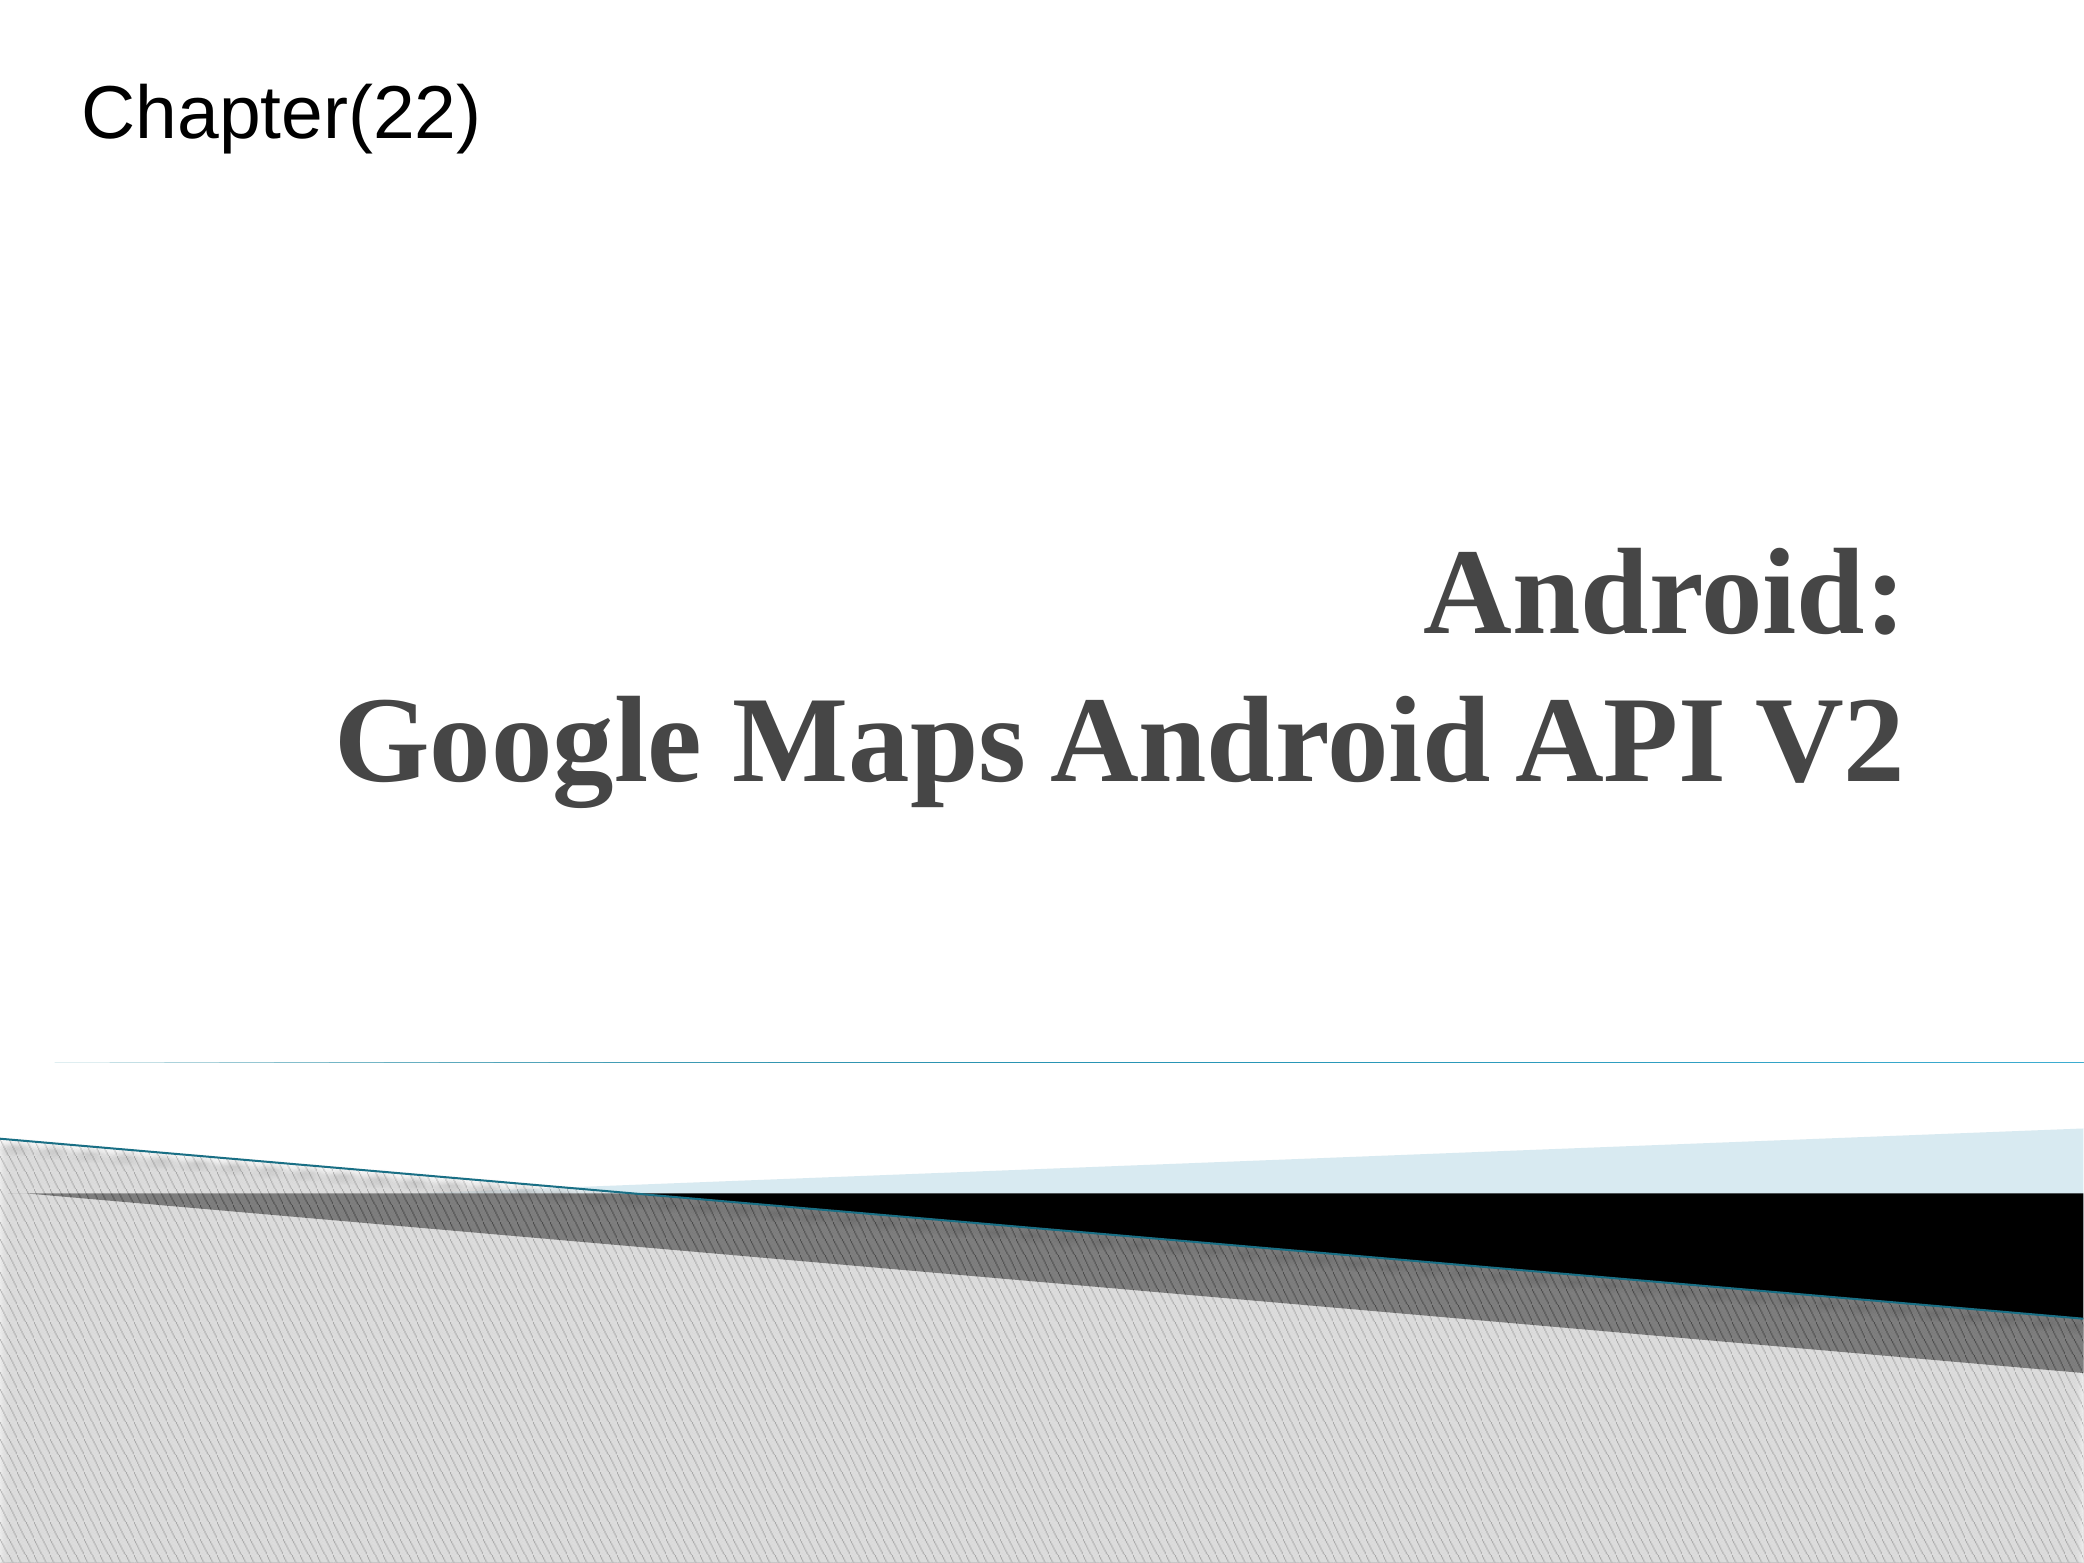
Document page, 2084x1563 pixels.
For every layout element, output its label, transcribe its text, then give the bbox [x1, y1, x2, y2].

picture [8, 1193, 2084, 1374]
text_box Chapter(22) [66, 56, 517, 161]
title Android: Google Maps Android API V2 [156, 399, 1928, 817]
